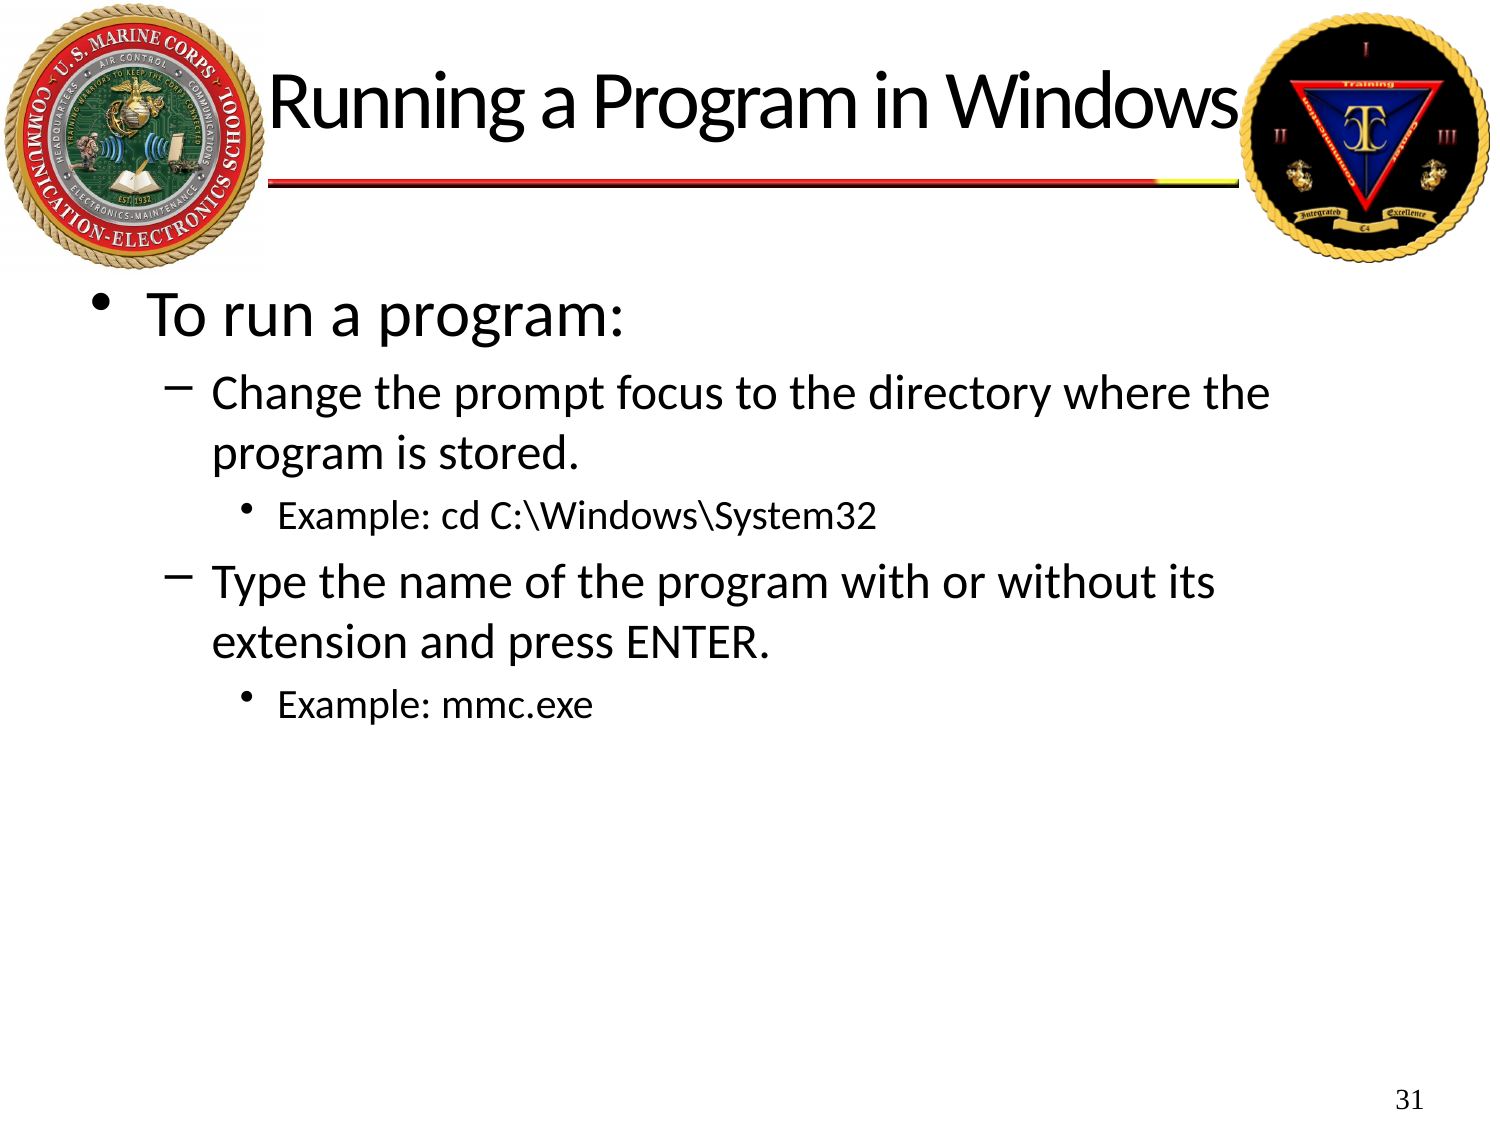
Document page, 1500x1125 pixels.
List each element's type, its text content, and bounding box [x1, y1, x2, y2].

picture [0, 0, 268, 274]
picture [1239, 12, 1490, 263]
title Running a Program in Windows [87, 37, 1438, 225]
list To run a program: Change the prompt focus to the directory where the program is stored. Example: cd C:\Windows\System32 Type the name of the program with or without its extension and press ENTER. Example: mmc.exe [75, 262, 1425, 1005]
